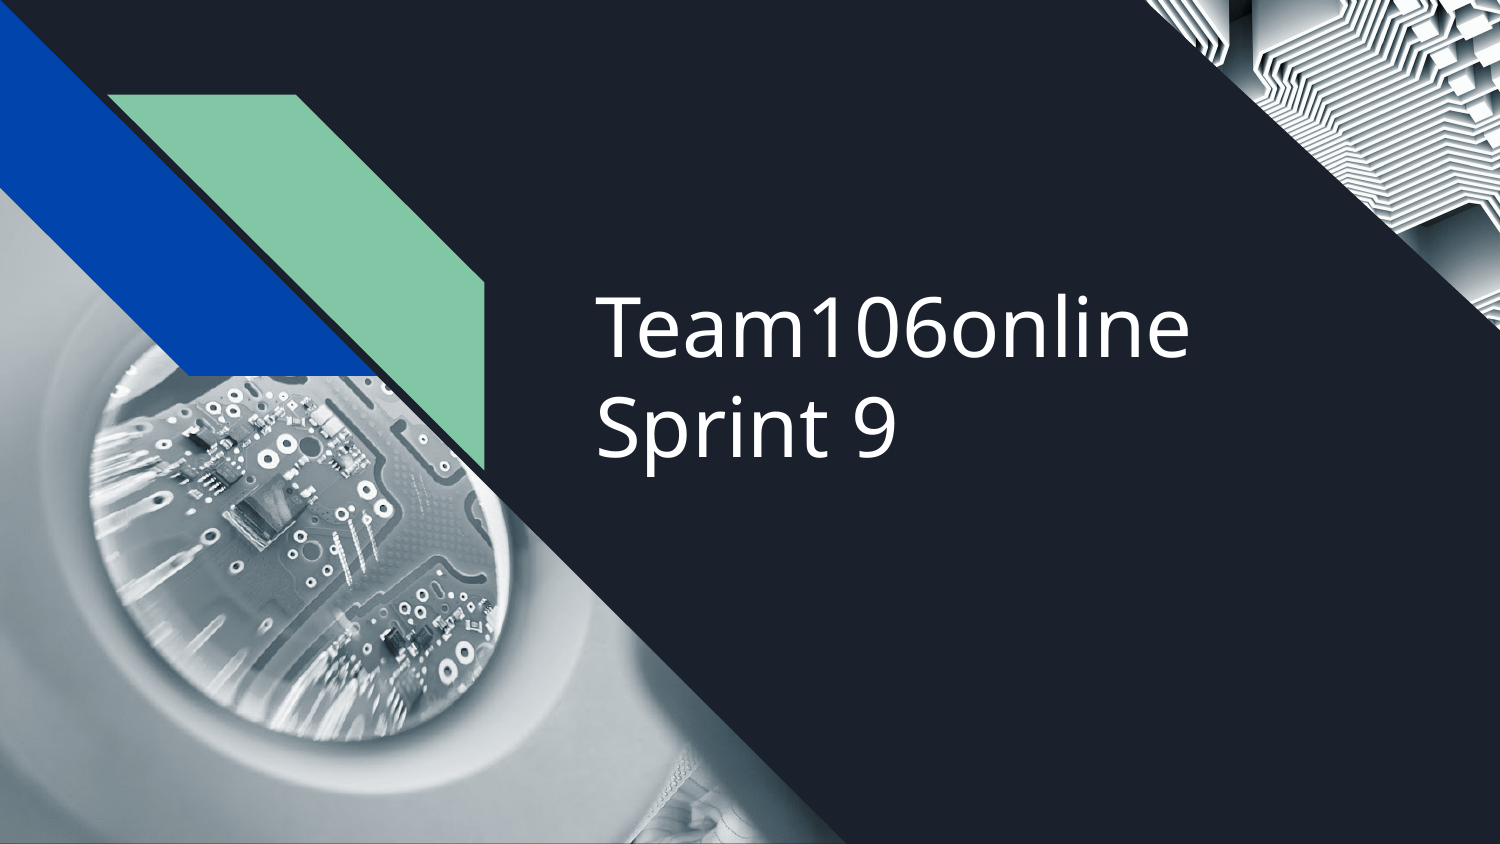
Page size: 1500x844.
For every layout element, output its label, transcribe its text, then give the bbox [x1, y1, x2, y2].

picture [0, 189, 847, 844]
title Team106online Sprint 9 [580, 258, 1404, 518]
picture [1144, 0, 1500, 331]
